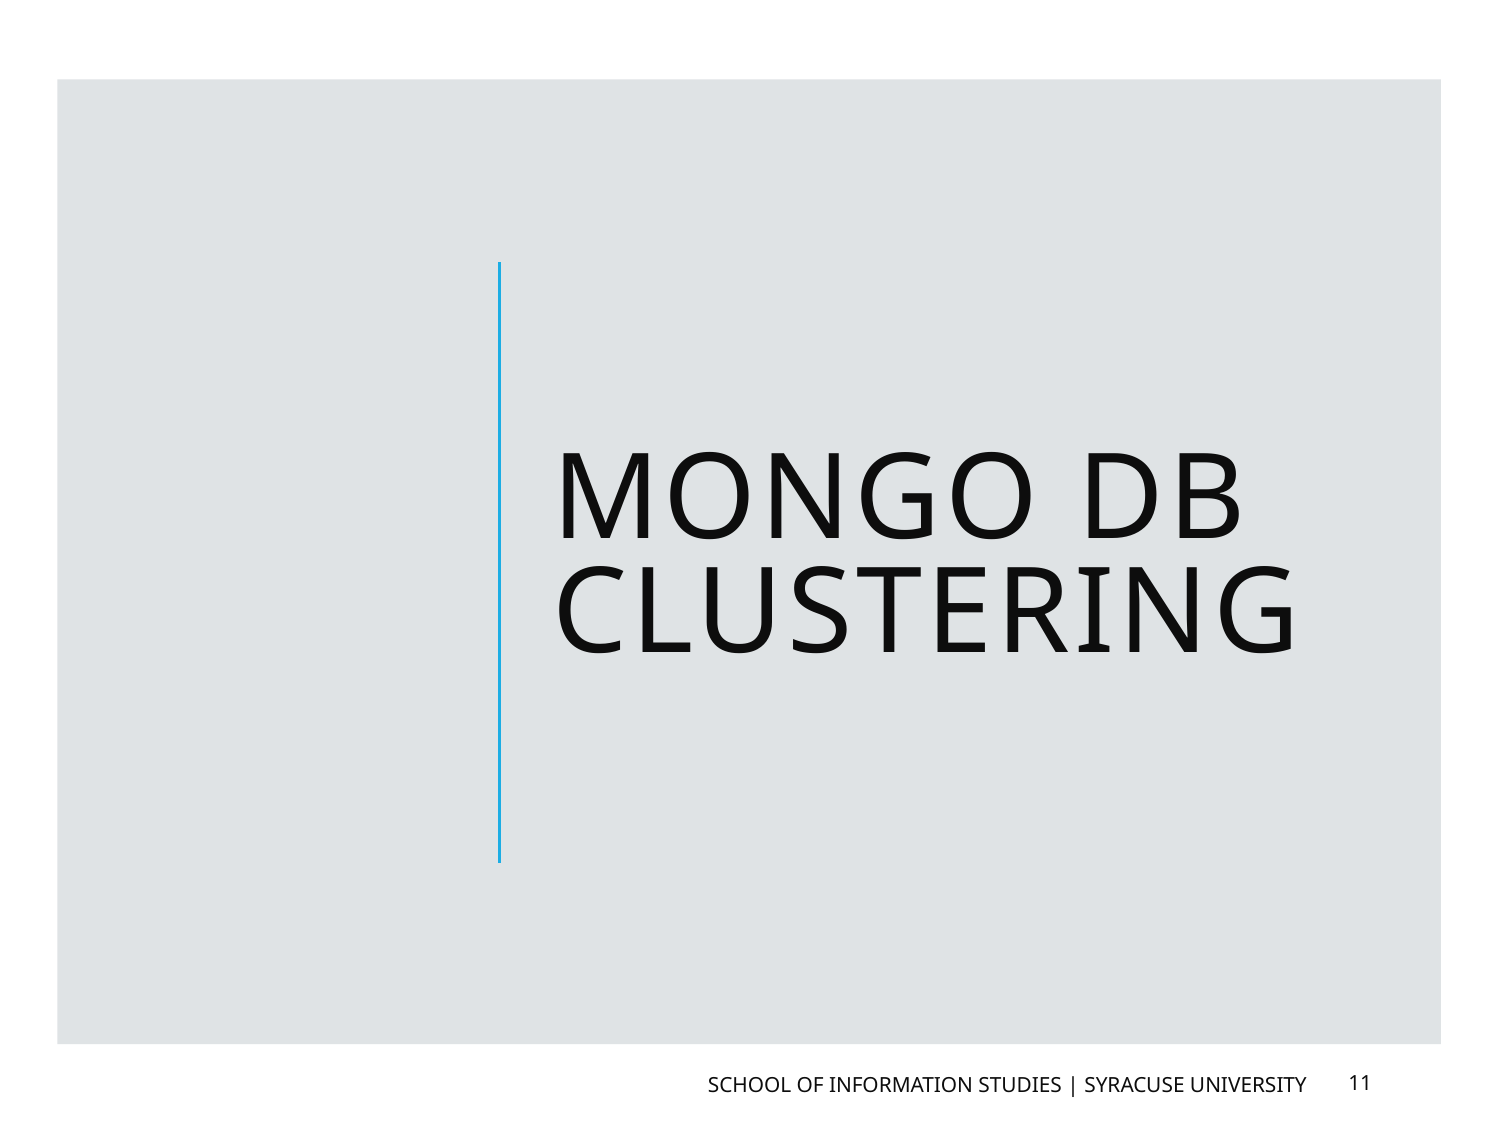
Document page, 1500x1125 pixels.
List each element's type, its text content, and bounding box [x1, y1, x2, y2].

footer School of Information Studies | Syracuse University [595, 1061, 1322, 1107]
slide_number 11 [1333, 1061, 1454, 1107]
title Mongo Db Clustering [537, 132, 1401, 991]
text_box [0, 0, 1500, 1125]
text_box [56, 78, 1442, 1045]
